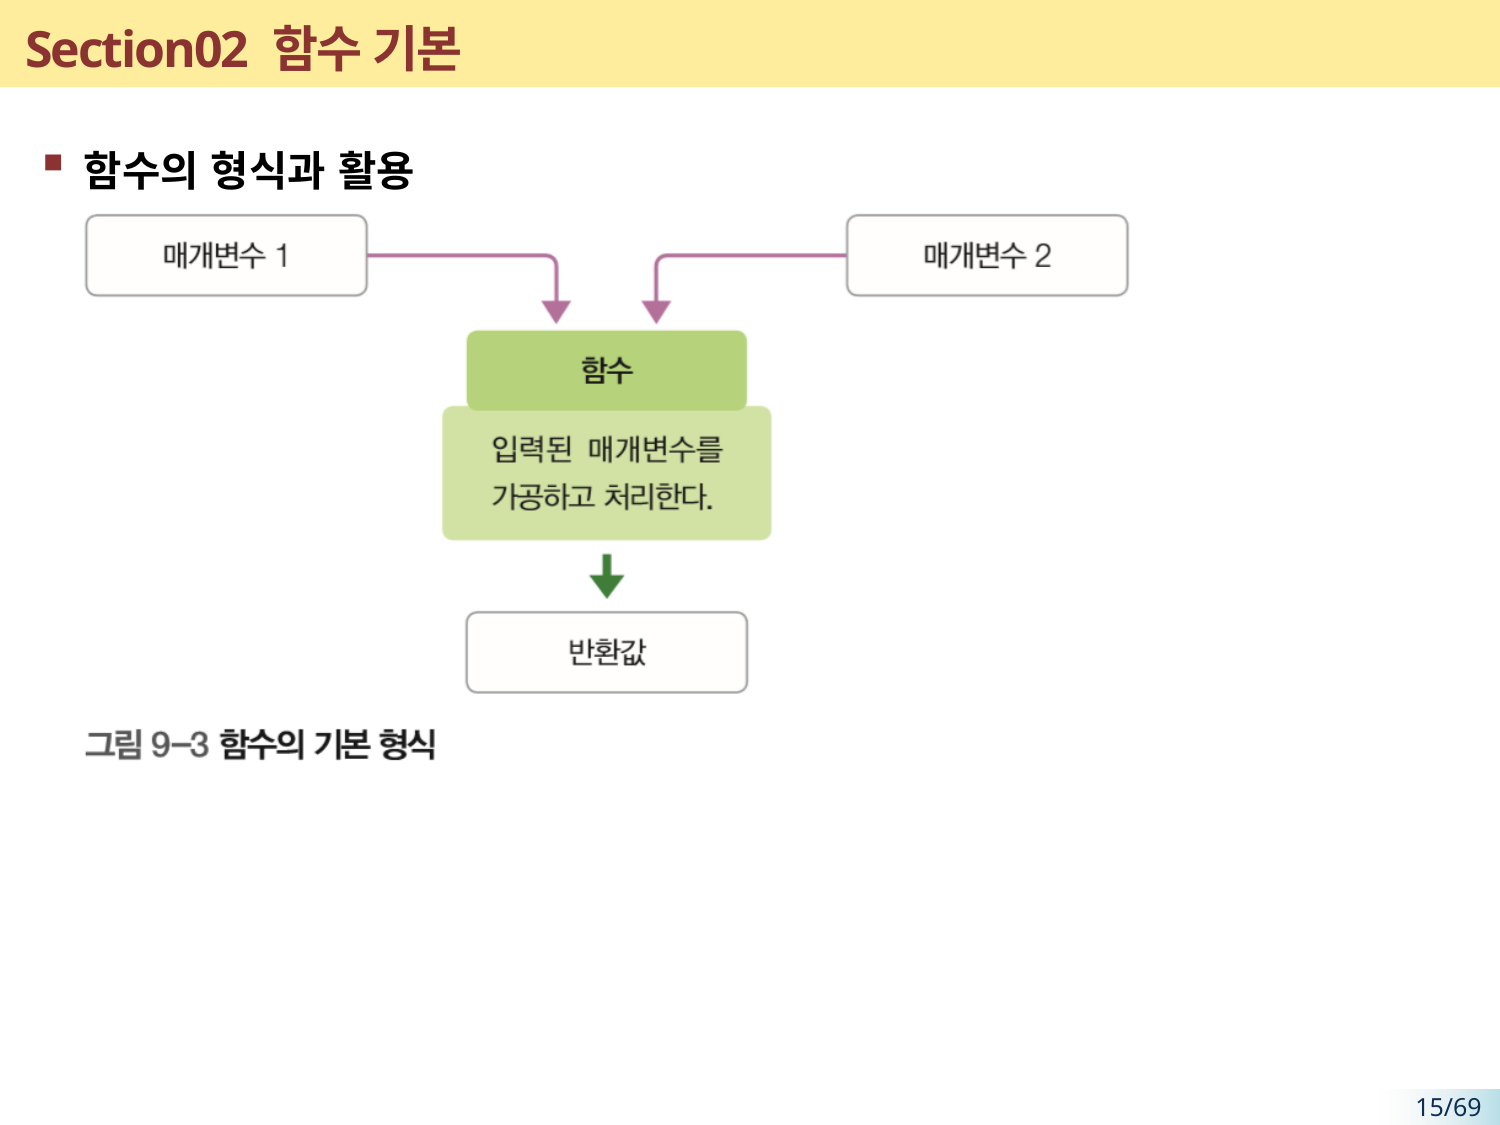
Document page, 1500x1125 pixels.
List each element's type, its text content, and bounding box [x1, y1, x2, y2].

title Section02 함수 기본 [10, 8, 1288, 87]
picture [81, 207, 1134, 770]
list 함수의 형식과 활용 [10, 126, 1481, 1057]
